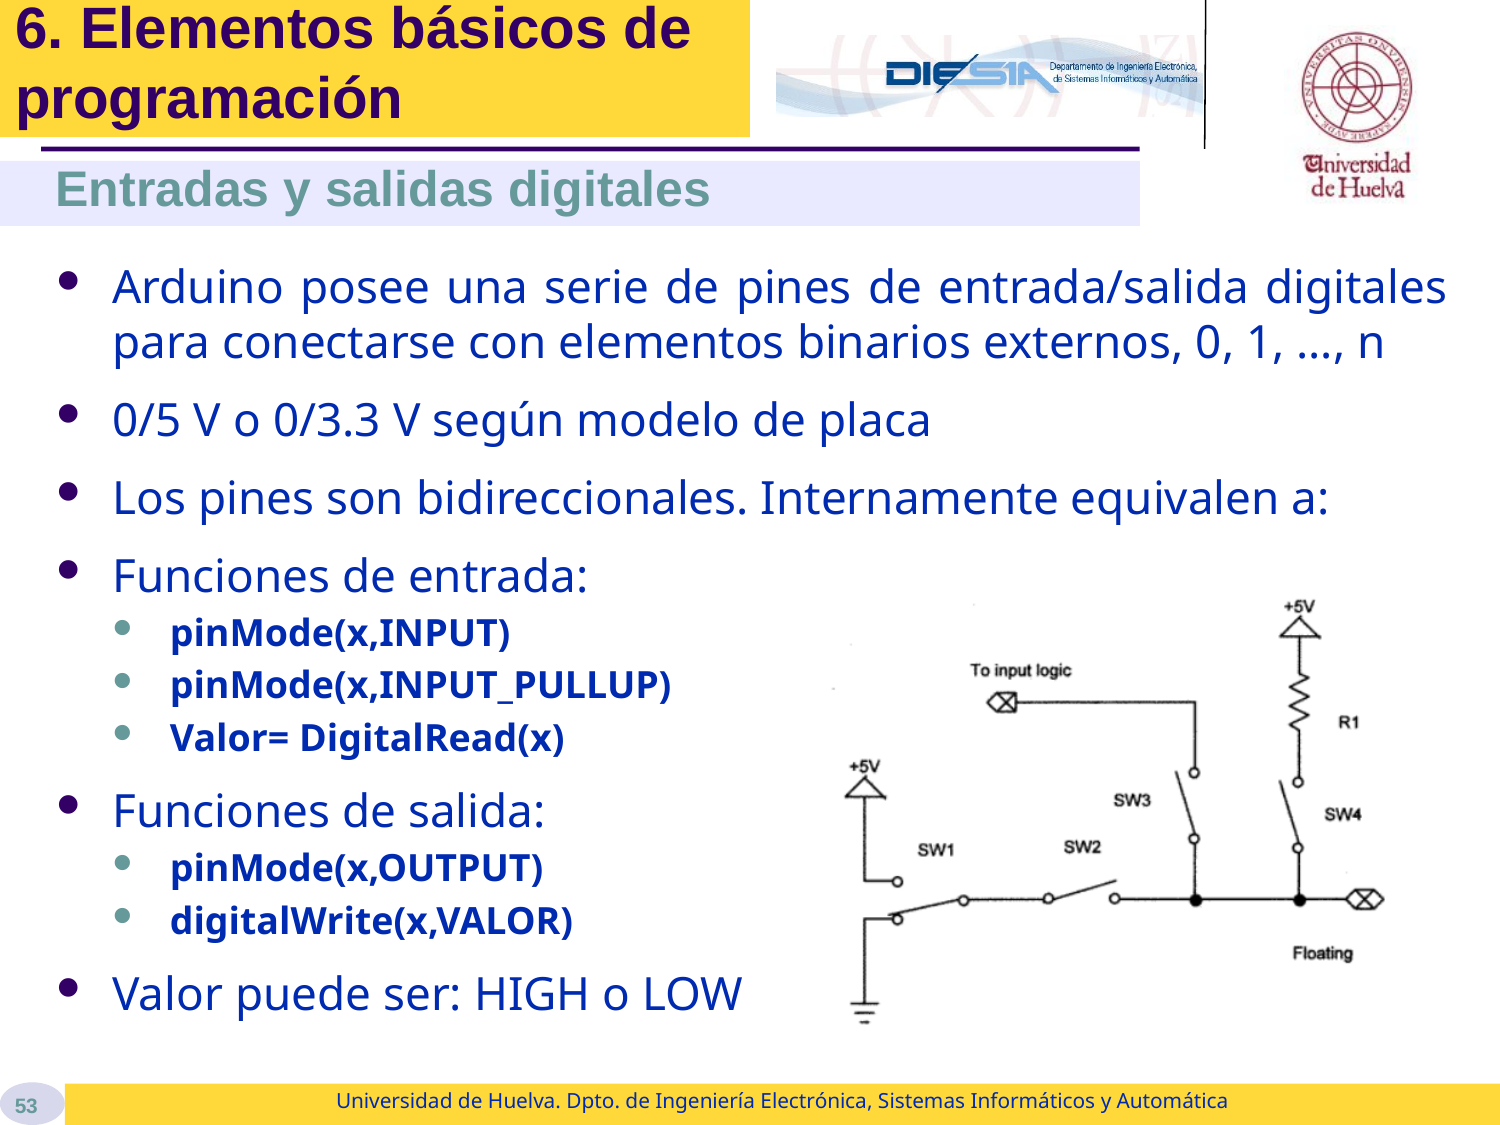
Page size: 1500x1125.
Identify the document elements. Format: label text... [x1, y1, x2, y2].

list Arduino posee una serie de pines de entrada/salida digitales para conectarse con elementos binarios externos, 0, 1, …, n 0/5 V o 0/3.3 V según modelo de placa Los pines son bidireccionales. Internamente equivalen a: Funciones de entrada: pinMode(x,INPUT) pinMode(x,INPUT_PULLUP) Valor= DigitalRead(x) Funciones de salida: pinMode(x,OUTPUT) digitalWrite(x,VALOR) Valor puede ser: HIGH o LOW [41, 250, 1463, 1046]
text_box Entradas y salidas digitales [41, 148, 1412, 224]
picture [1284, 25, 1429, 205]
title 6. Elementos básicos de programación [0, 0, 750, 138]
picture [776, 35, 1203, 117]
picture [829, 593, 1387, 1029]
